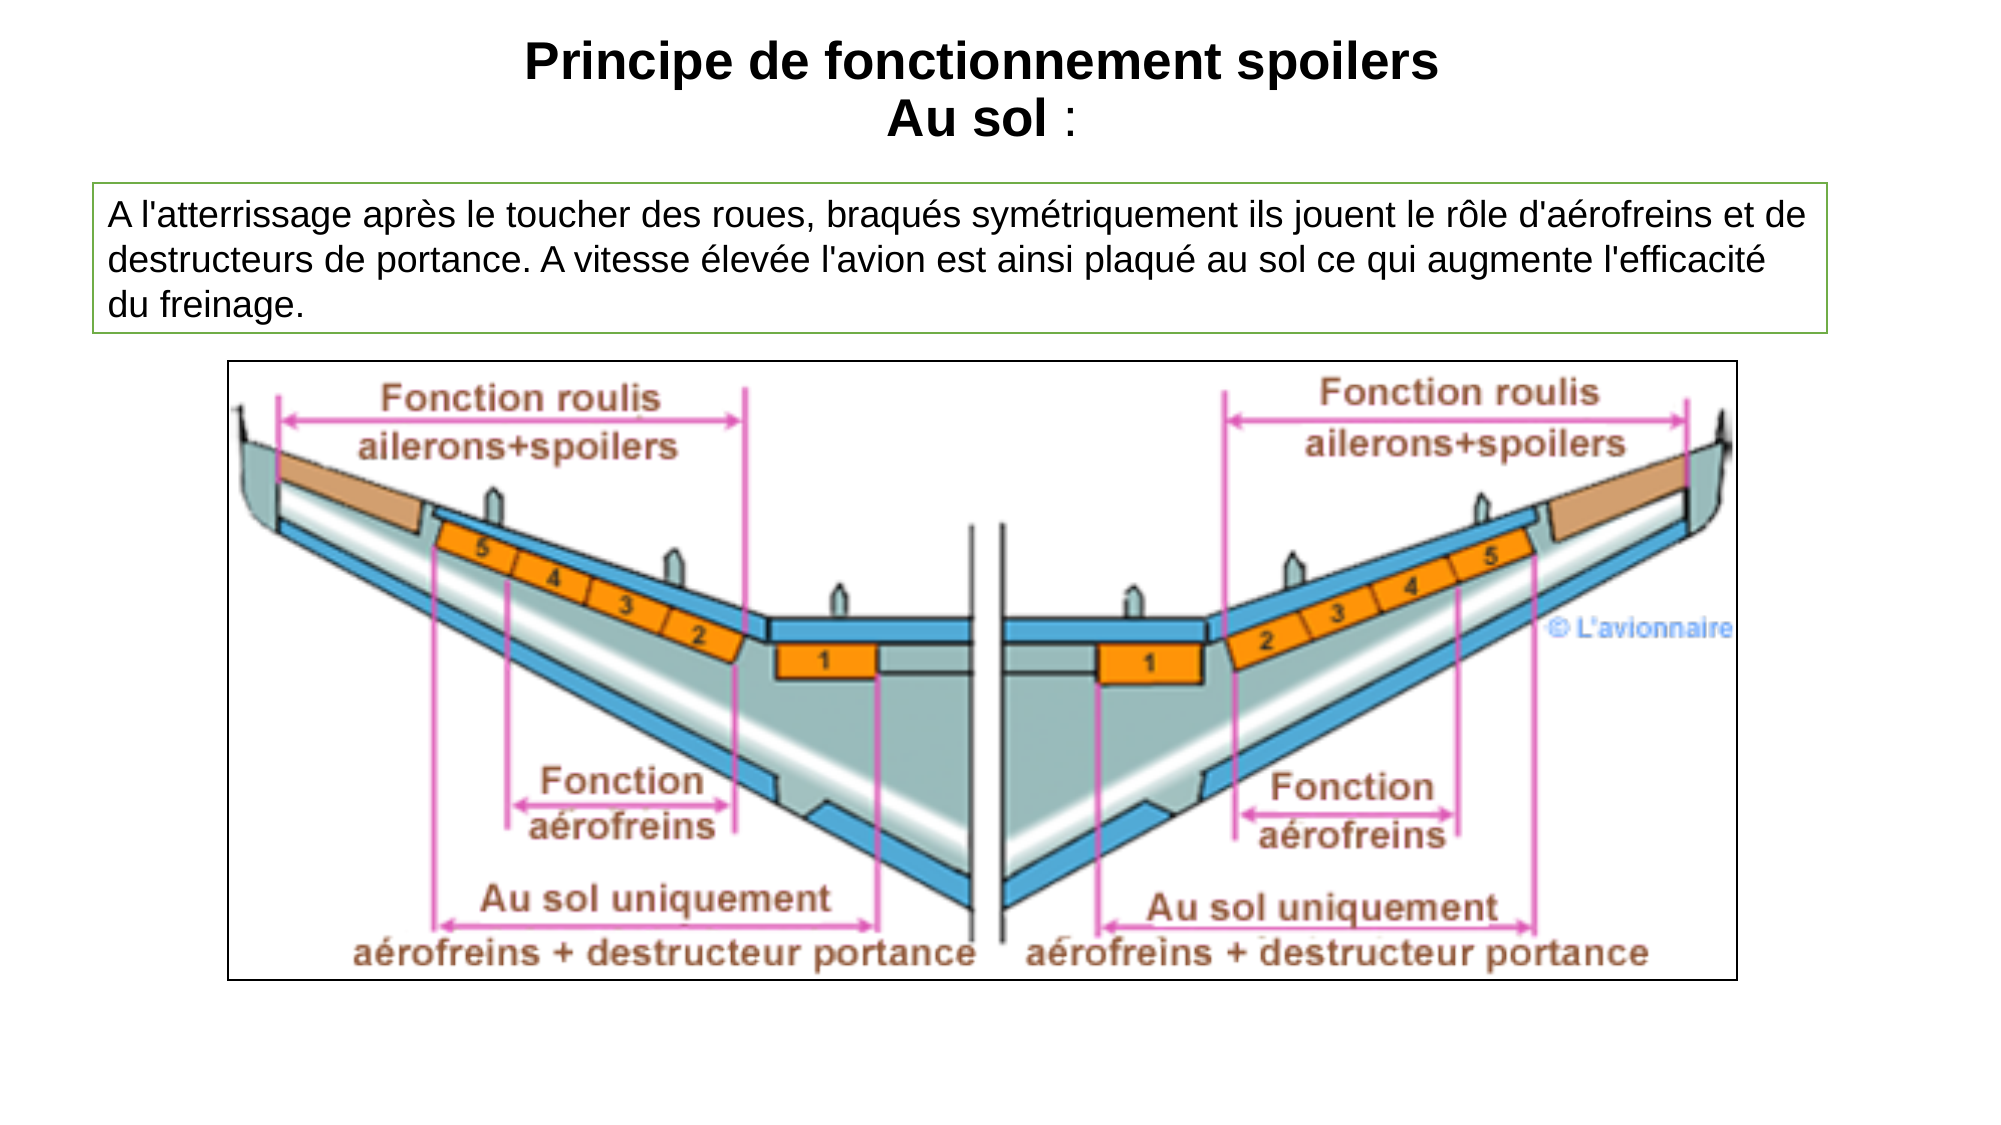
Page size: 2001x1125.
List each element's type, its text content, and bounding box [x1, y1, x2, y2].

text_box A l'atterrissage après le toucher des roues, braqués symétriquement ils jouent le rôle d'aérofreins et de destructeurs de portance. A vitesse élevée l'avion est ainsi plaqué au sol ce qui augmente l'efficacité du freinage. [92, 182, 1828, 334]
title Principe de fonctionnement spoilers Au sol : [450, 25, 1515, 156]
picture [228, 361, 1737, 979]
